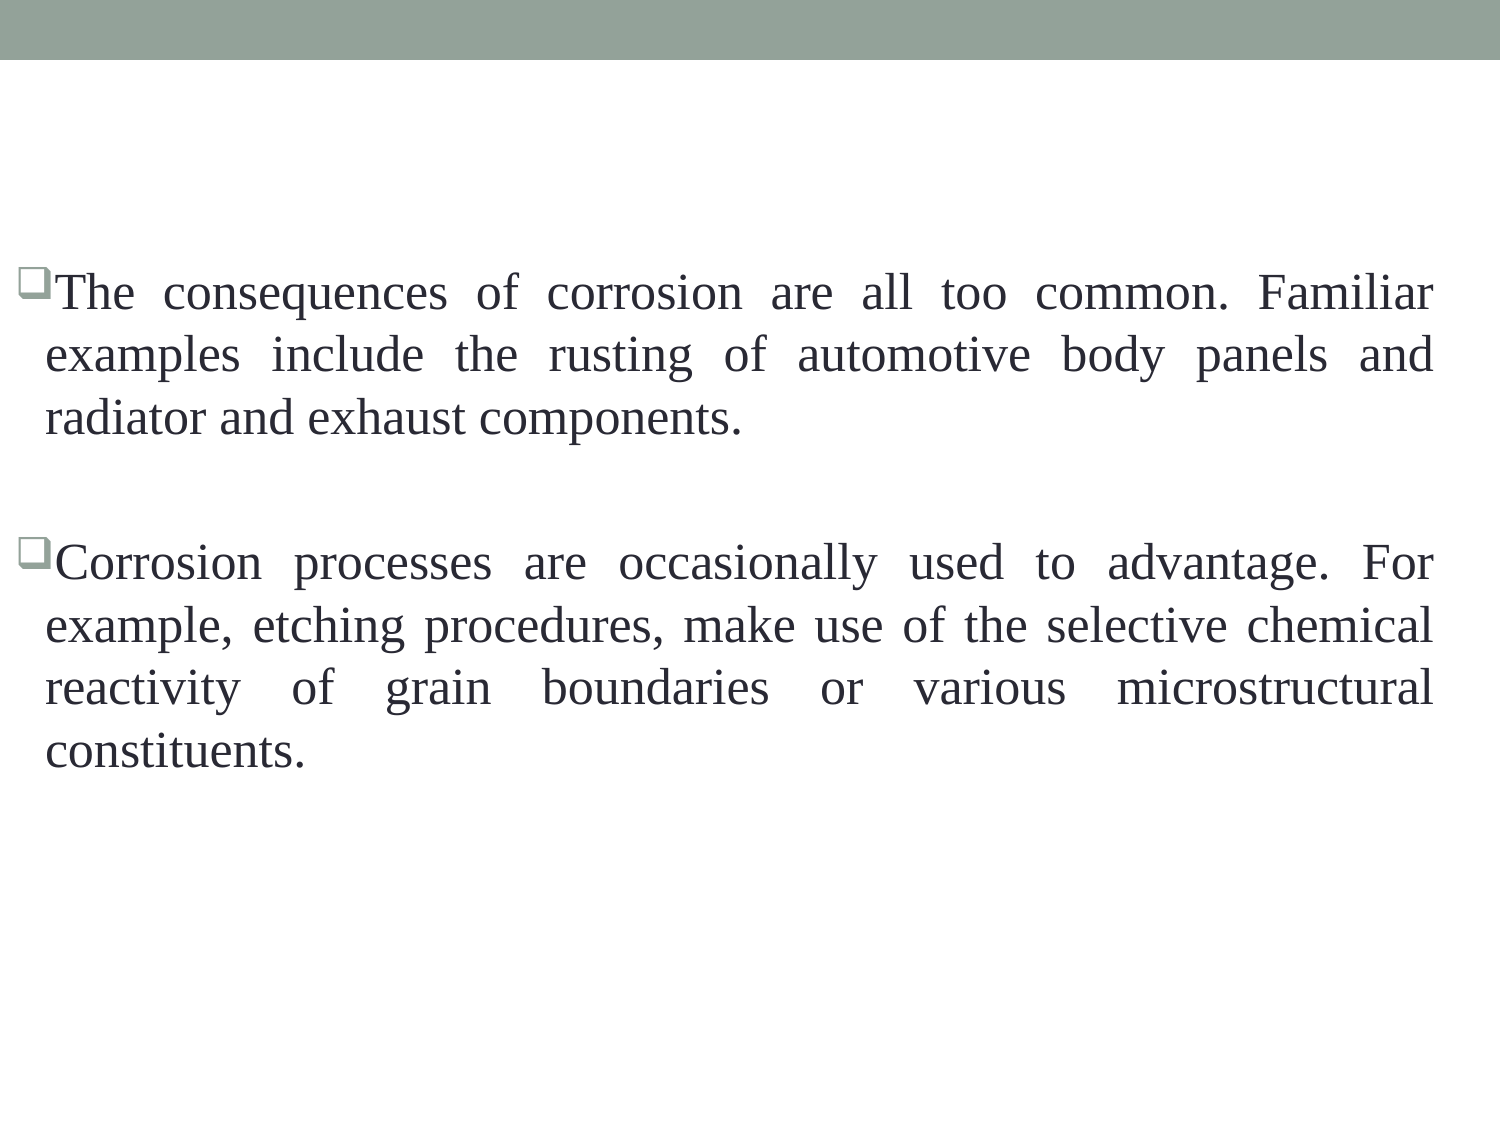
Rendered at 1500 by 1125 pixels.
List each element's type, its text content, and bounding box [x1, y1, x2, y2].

list The consequences of corrosion are all too common. Familiar examples include the rusting of automotive body panels and radiator and exhaust components. Corrosion processes are occasionally used to advantage. For example, etching procedures, make use of the selective chemical reactivity of grain boundaries or various microstructural constituents. [0, 249, 1450, 888]
